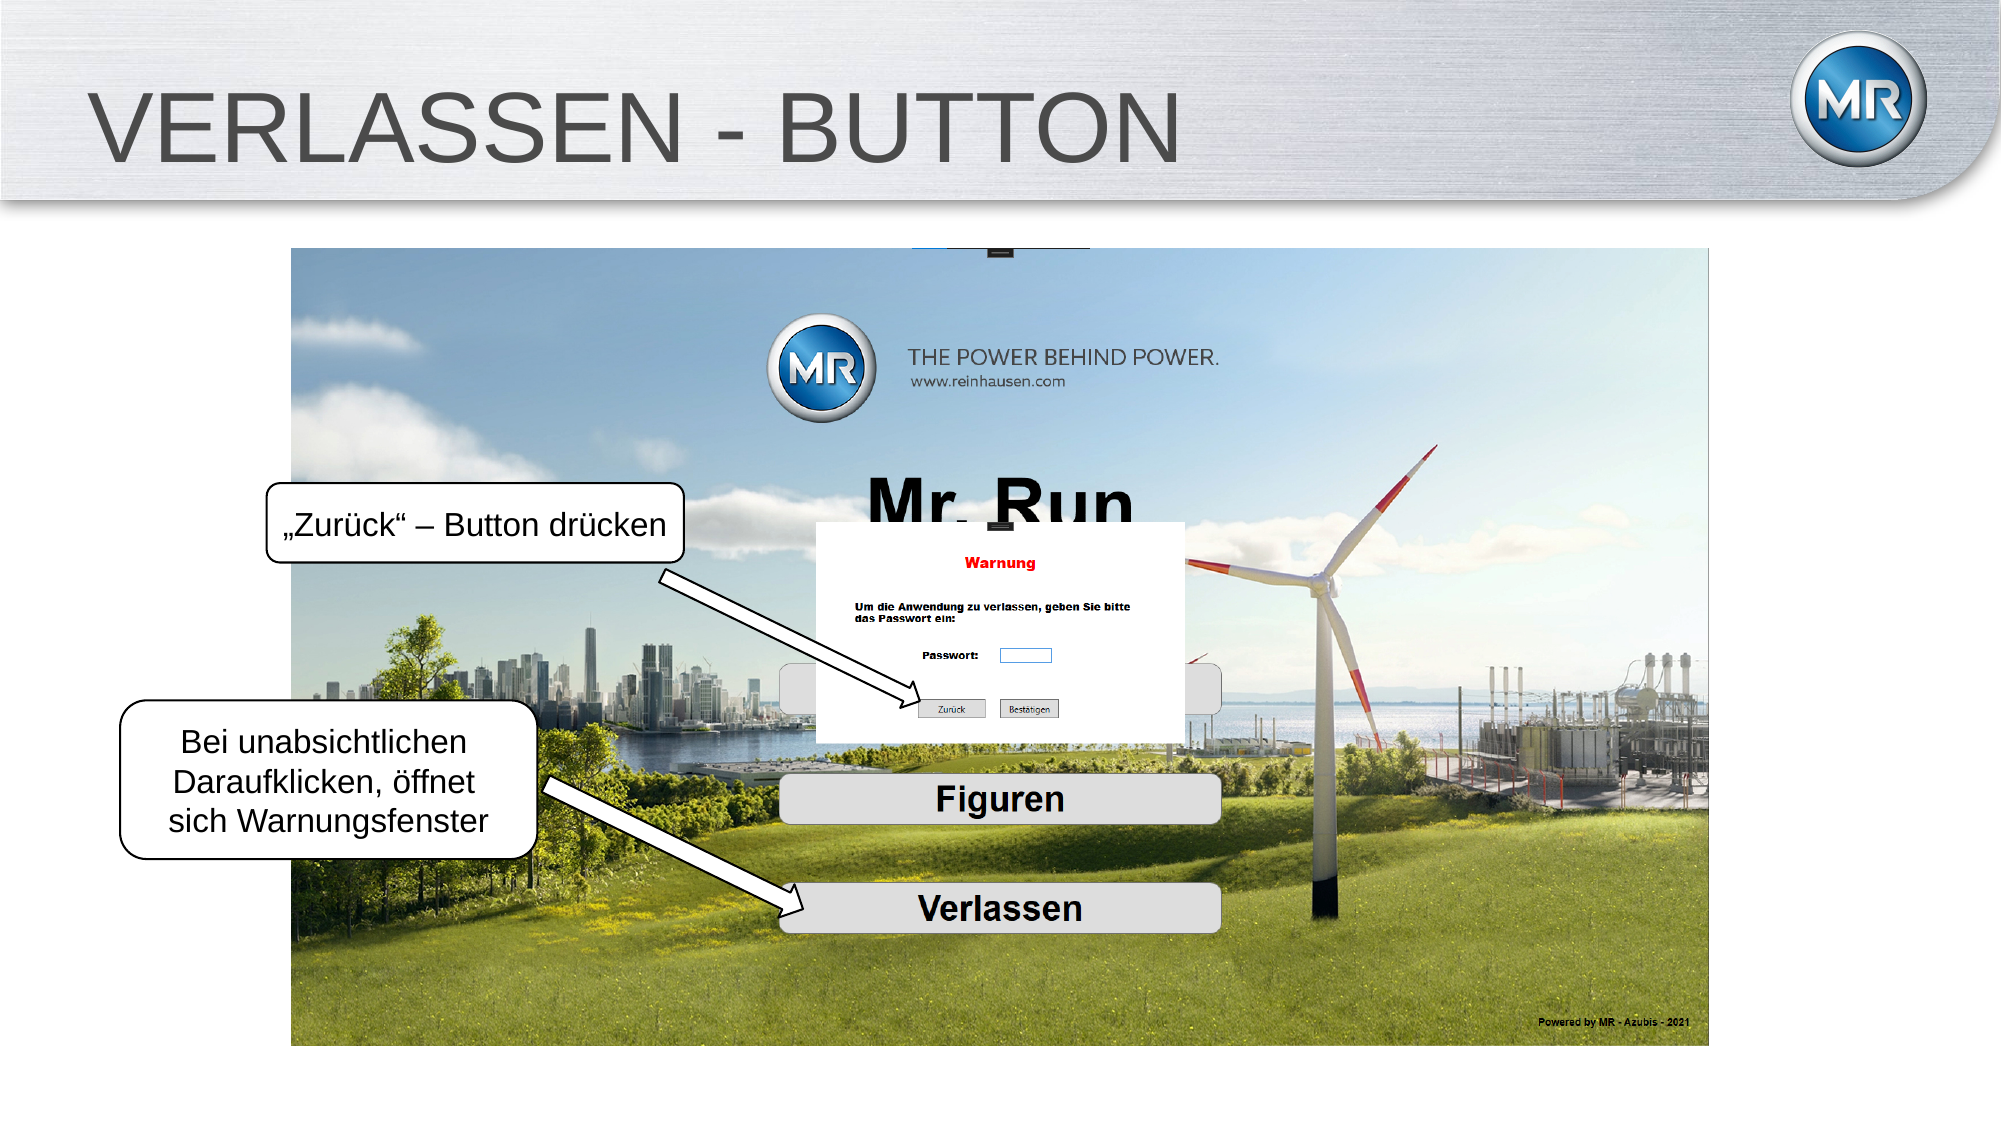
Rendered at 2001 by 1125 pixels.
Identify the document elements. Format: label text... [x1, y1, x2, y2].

picture [290, 248, 1709, 1046]
text_box „Zurück“ – Button drücken [266, 483, 285, 563]
title Verlassen - button [87, 0, 1759, 183]
text_box Bei unabsichtlichen Daraufklicken, öffnet sich Warnungsfenster [120, 700, 285, 860]
picture [0, 0, 2000, 200]
